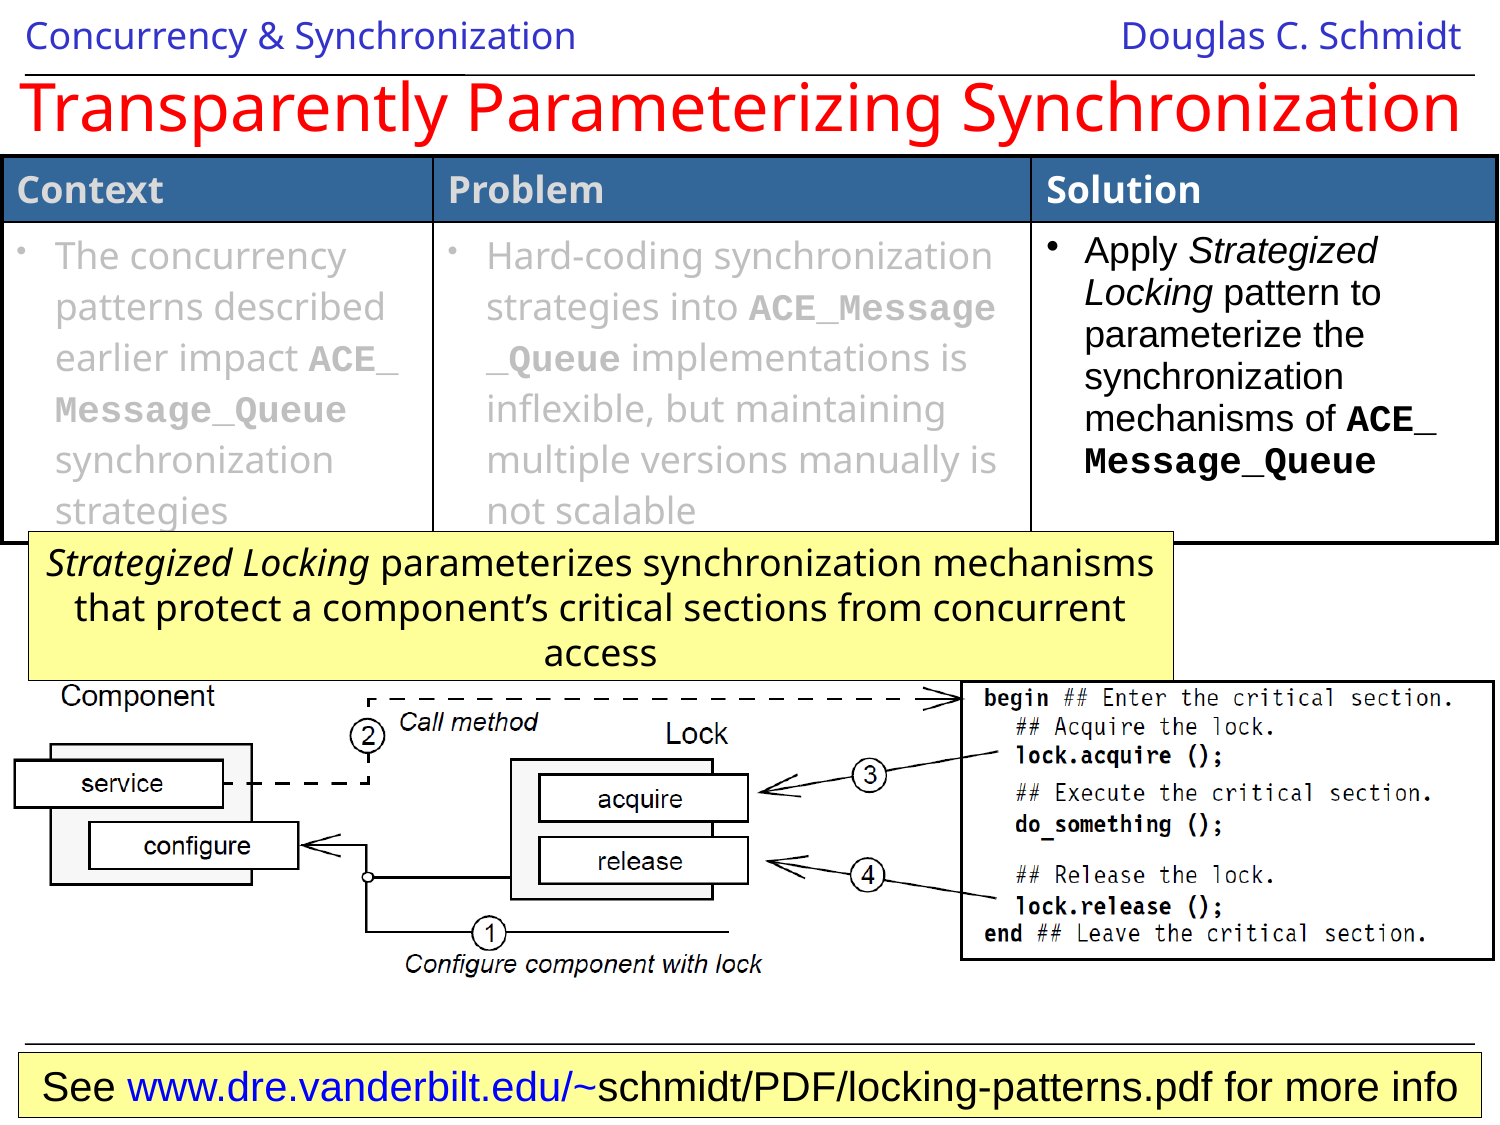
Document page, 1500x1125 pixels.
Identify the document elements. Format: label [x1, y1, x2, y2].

table_cell [4, 223, 432, 541]
picture [0, 672, 1500, 978]
table_cell [1032, 223, 1495, 541]
table_header [1032, 158, 1495, 221]
table_header [4, 158, 432, 221]
title [1, 35, 1500, 186]
table_cell [434, 223, 1030, 531]
text_box [28, 531, 1174, 672]
text_box [0, 1048, 1500, 1125]
table_header [434, 158, 1030, 221]
